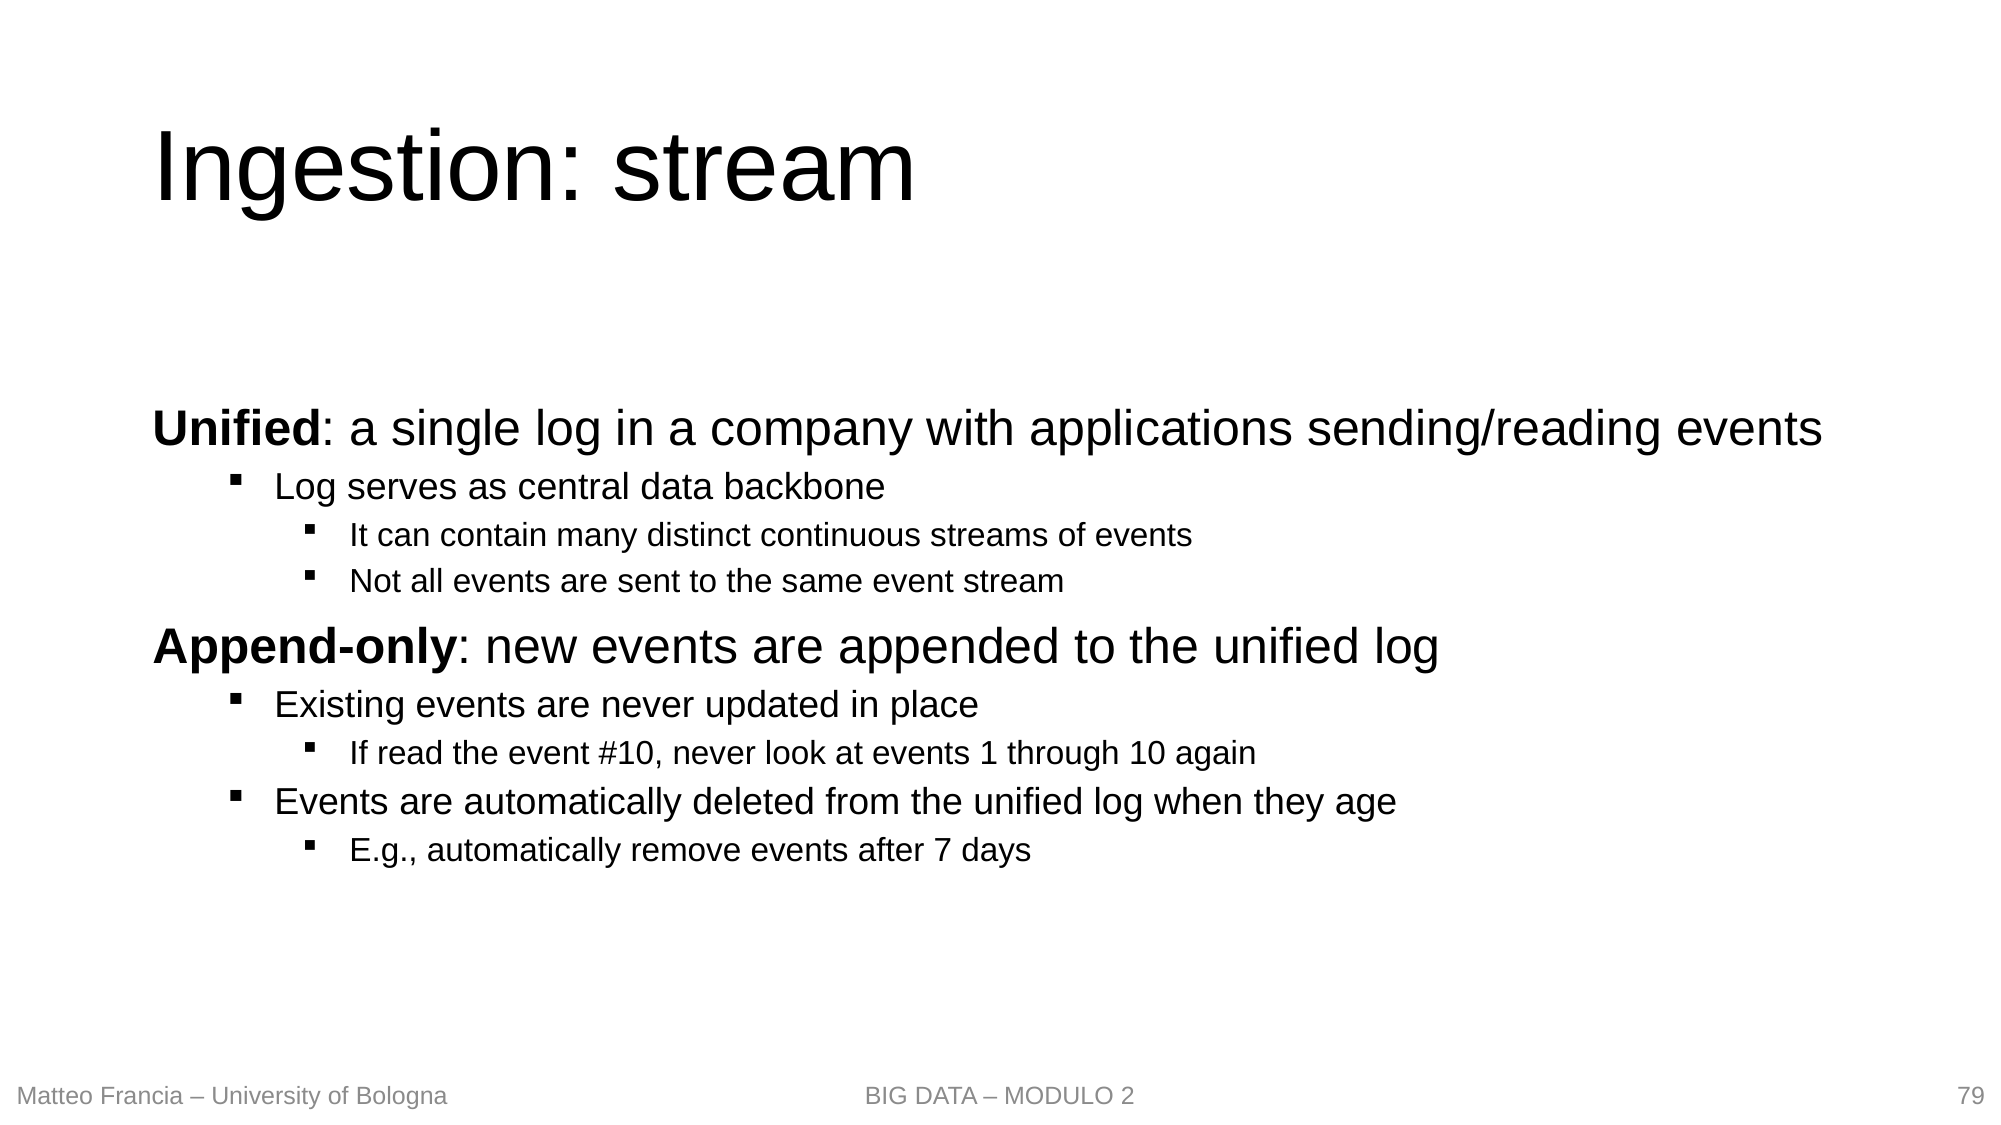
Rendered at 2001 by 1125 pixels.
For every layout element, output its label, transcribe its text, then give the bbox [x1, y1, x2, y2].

title Ingestion: stream [137, 59, 1863, 278]
list Unified: a single log in a company with applications sending/reading events Log serves as central data backbone It can contain many distinct continuous streams of events Not all events are sent to the same event stream Append-only: new events are appended to the unified log Existing events are never updated in place If read the event #10, never look at events 1 through 10 again Events are automatically deleted from the unified log when they age E.g., automatically remove events after 7 days [137, 278, 1863, 993]
footer Matteo Francia – University of Bologna [0, 1065, 466, 1125]
slide_number 79 [1550, 1065, 2000, 1125]
